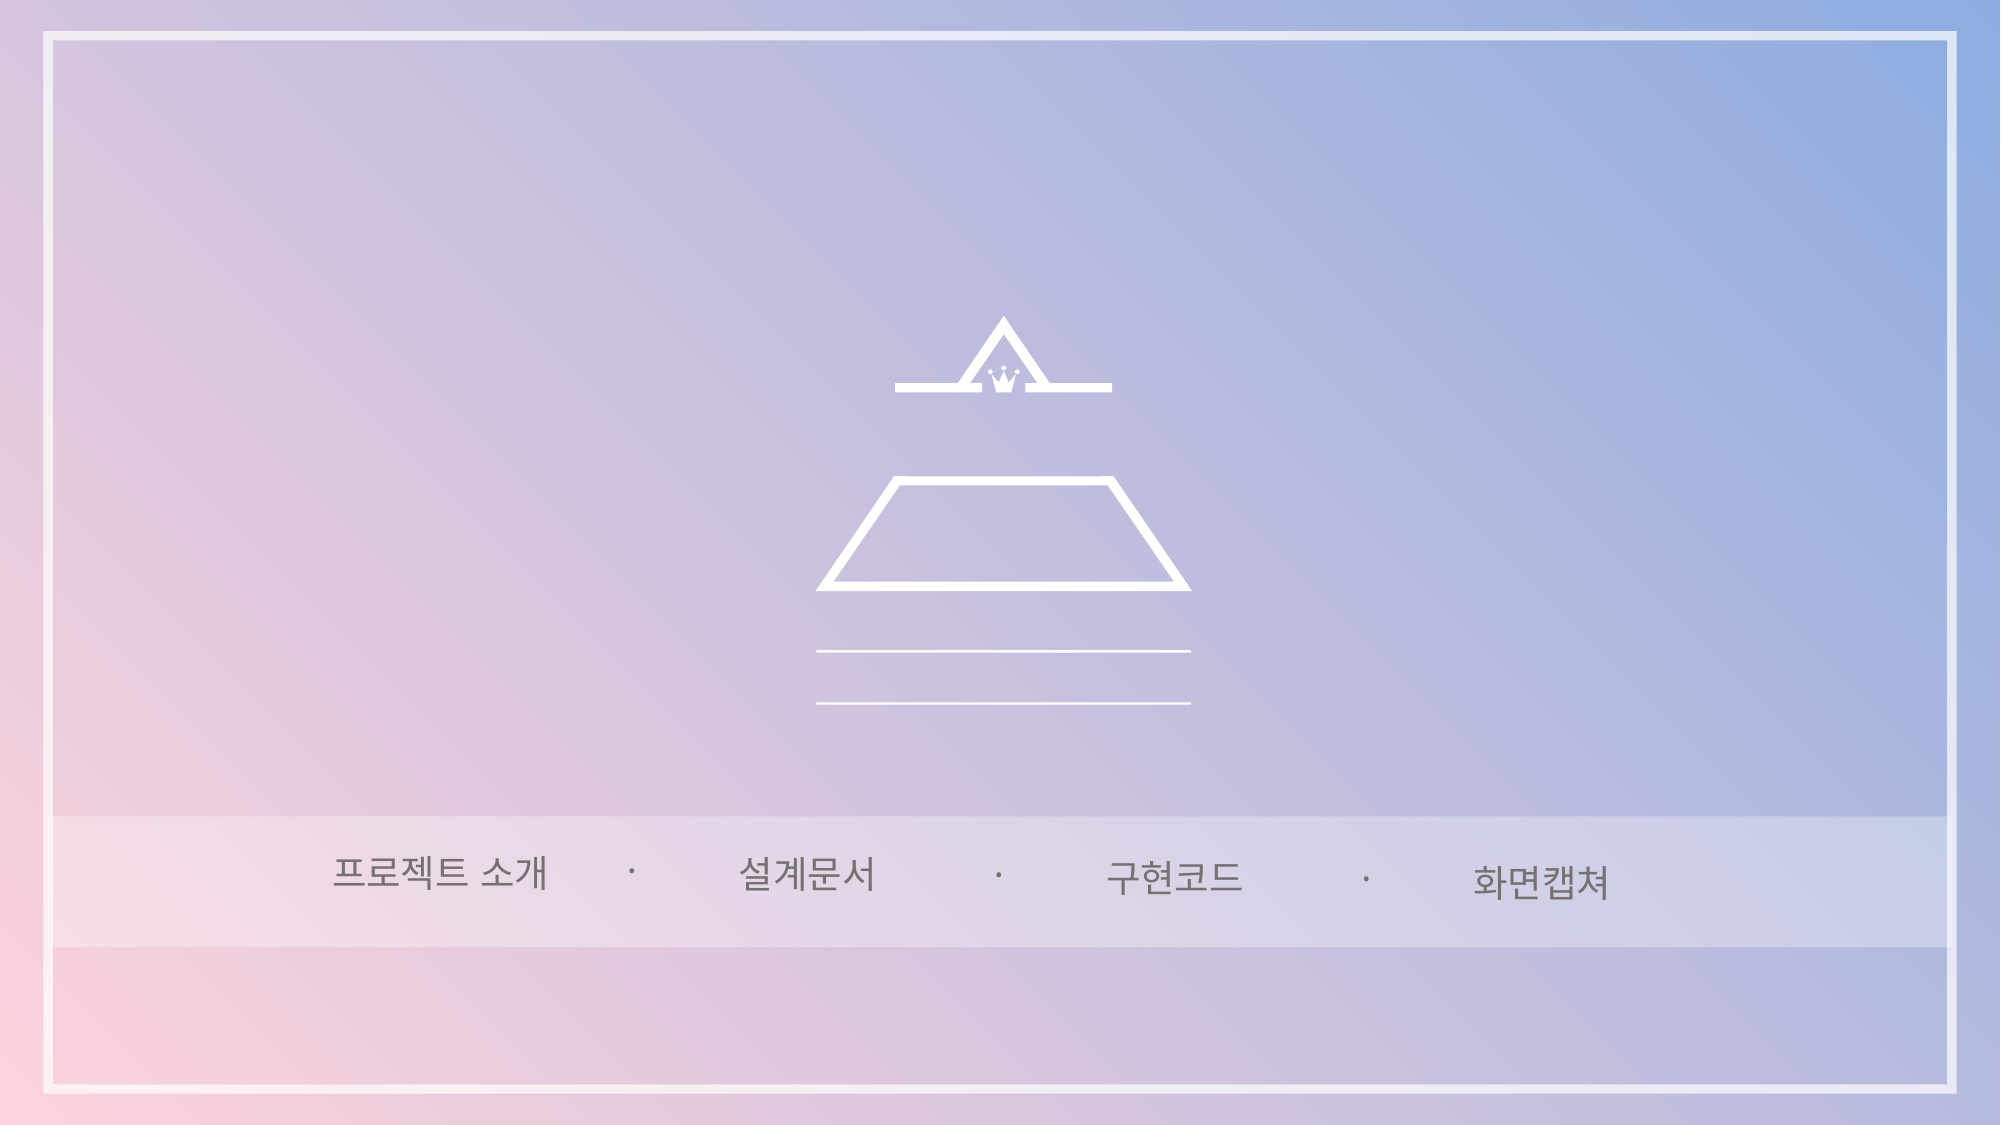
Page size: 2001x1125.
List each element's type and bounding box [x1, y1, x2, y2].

text_box [47, 35, 1953, 1090]
text_box [815, 315, 1193, 709]
text_box [308, 839, 1675, 913]
